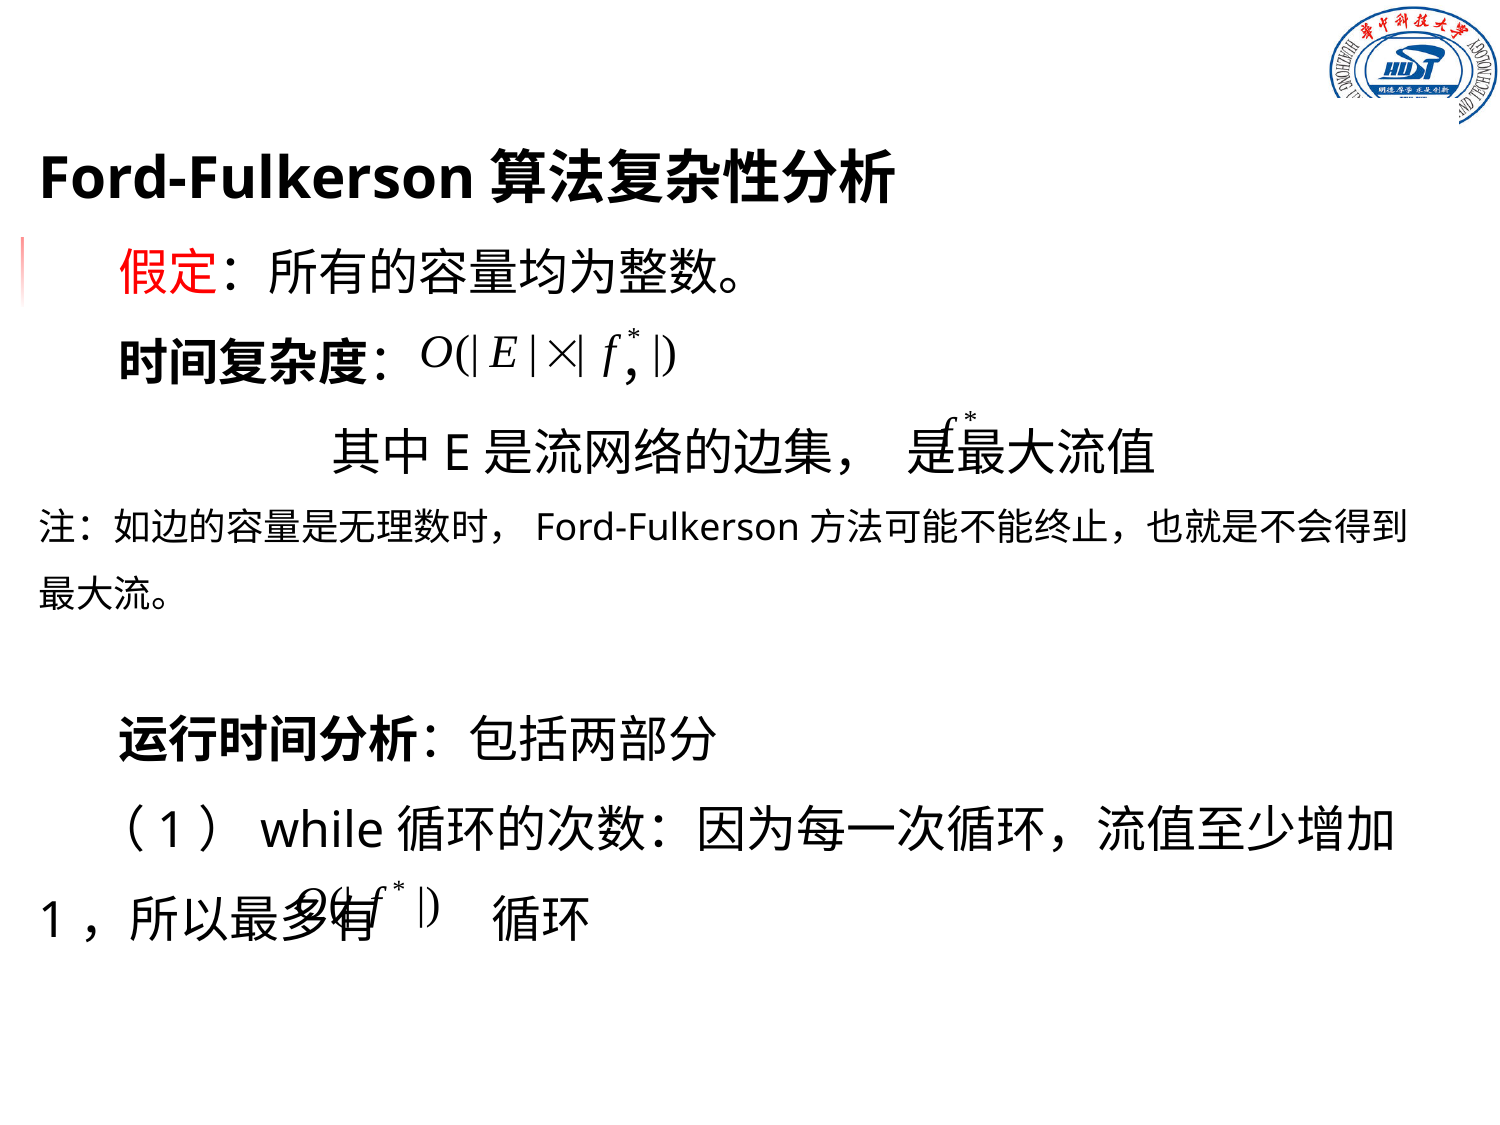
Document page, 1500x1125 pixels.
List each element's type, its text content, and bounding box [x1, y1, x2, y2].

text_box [289, 869, 447, 938]
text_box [922, 399, 987, 471]
text_box Ford-Fulkerson算法复杂性分析 假定：所有的容量均为整数。 时间复杂度： ， 其中E是流网络的边集， 是最大流值 注：如边的容量是无理数时，Ford-Fulkerson方法可能不能终止，也就是不会得到最大流。 运行时间分析：包括两部分 （1）while循环的次数：因为每一次循环，流值至少增加1，所以最多有 循环 [23, 98, 1459, 956]
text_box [413, 316, 687, 387]
picture [1328, 5, 1498, 135]
